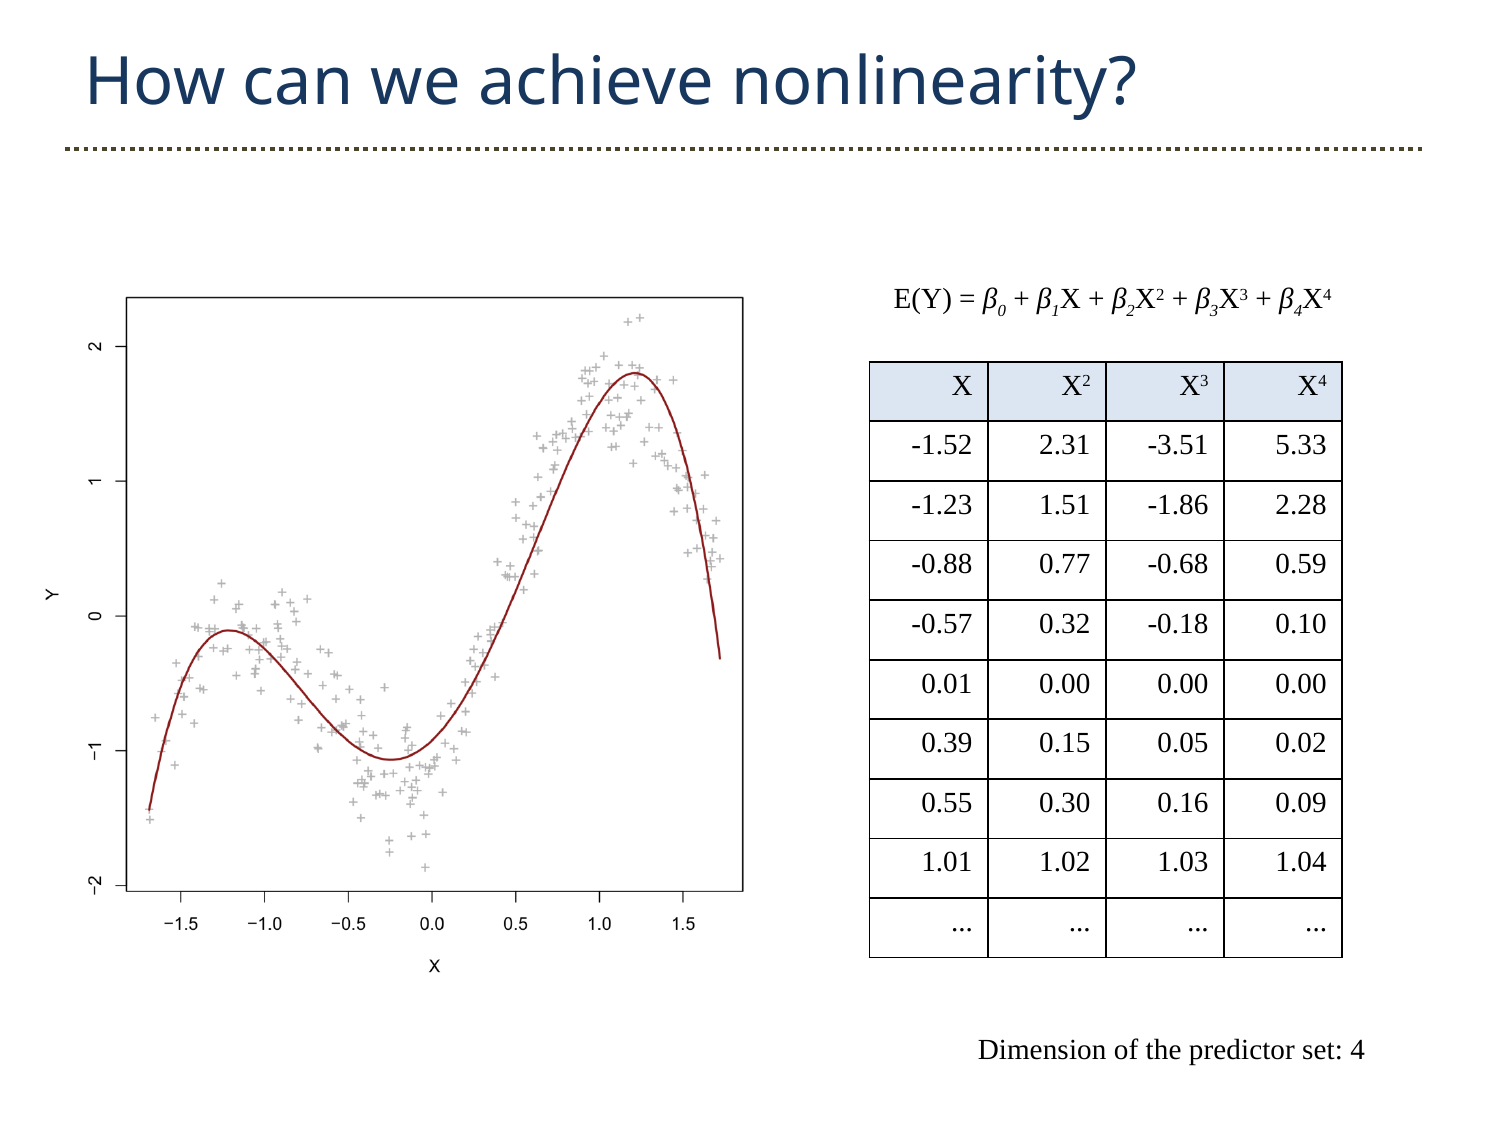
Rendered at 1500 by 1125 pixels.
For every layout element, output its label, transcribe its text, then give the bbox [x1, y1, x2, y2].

table_header X2 [989, 363, 1105, 420]
table_cell 0.00 [1107, 661, 1223, 718]
text_box Dimension of the predictor set: 4 [963, 1023, 1381, 1073]
table_cell 0.02 [1225, 720, 1341, 778]
table_cell 0.30 [989, 780, 1105, 838]
table_cell 0.39 [870, 720, 987, 778]
text_box E(Y) = β0 + β1X + β2X2 + β3X3 + β4X4 [878, 272, 1354, 362]
table_cell 0.09 [1225, 780, 1341, 838]
table_cell 0.10 [1225, 601, 1341, 659]
table_cell -0.68 [1107, 541, 1223, 599]
table_cell 0.15 [989, 720, 1105, 778]
table_cell 1.02 [989, 839, 1105, 897]
table_header X [870, 363, 987, 420]
table_cell 2.31 [989, 422, 1105, 480]
text_box How can we achieve nonlinearity? [69, 30, 1388, 126]
table_cell -0.88 [870, 541, 987, 599]
table_cell ... [1107, 899, 1223, 957]
table_header X4 [1225, 363, 1341, 420]
table_cell 0.01 [870, 661, 987, 718]
picture [41, 255, 785, 997]
table_cell -1.86 [1107, 482, 1223, 540]
table_cell ... [870, 899, 987, 957]
table_cell 0.00 [1225, 661, 1341, 718]
table_cell -3.51 [1107, 422, 1223, 480]
table_cell 0.77 [989, 541, 1105, 599]
table_cell 1.03 [1107, 839, 1223, 897]
table_cell -1.52 [870, 422, 987, 480]
table_cell 0.32 [989, 601, 1105, 659]
table_cell 0.16 [1107, 780, 1223, 838]
table_cell 5.33 [1225, 422, 1341, 480]
table_cell 2.28 [1225, 482, 1341, 540]
table_cell 0.55 [870, 780, 987, 838]
table_cell ... [1225, 899, 1341, 957]
table_cell 0.59 [1225, 541, 1341, 599]
table_cell 0.00 [989, 661, 1105, 718]
table_header X3 [1107, 363, 1223, 420]
table_cell 1.04 [1225, 839, 1341, 897]
table_cell ... [989, 899, 1105, 957]
table_cell -0.18 [1107, 601, 1223, 659]
table_cell 1.51 [989, 482, 1105, 540]
table_cell 1.01 [870, 839, 987, 897]
table_cell 0.05 [1107, 720, 1223, 778]
table_cell -0.57 [870, 601, 987, 659]
table_cell -1.23 [870, 482, 987, 540]
